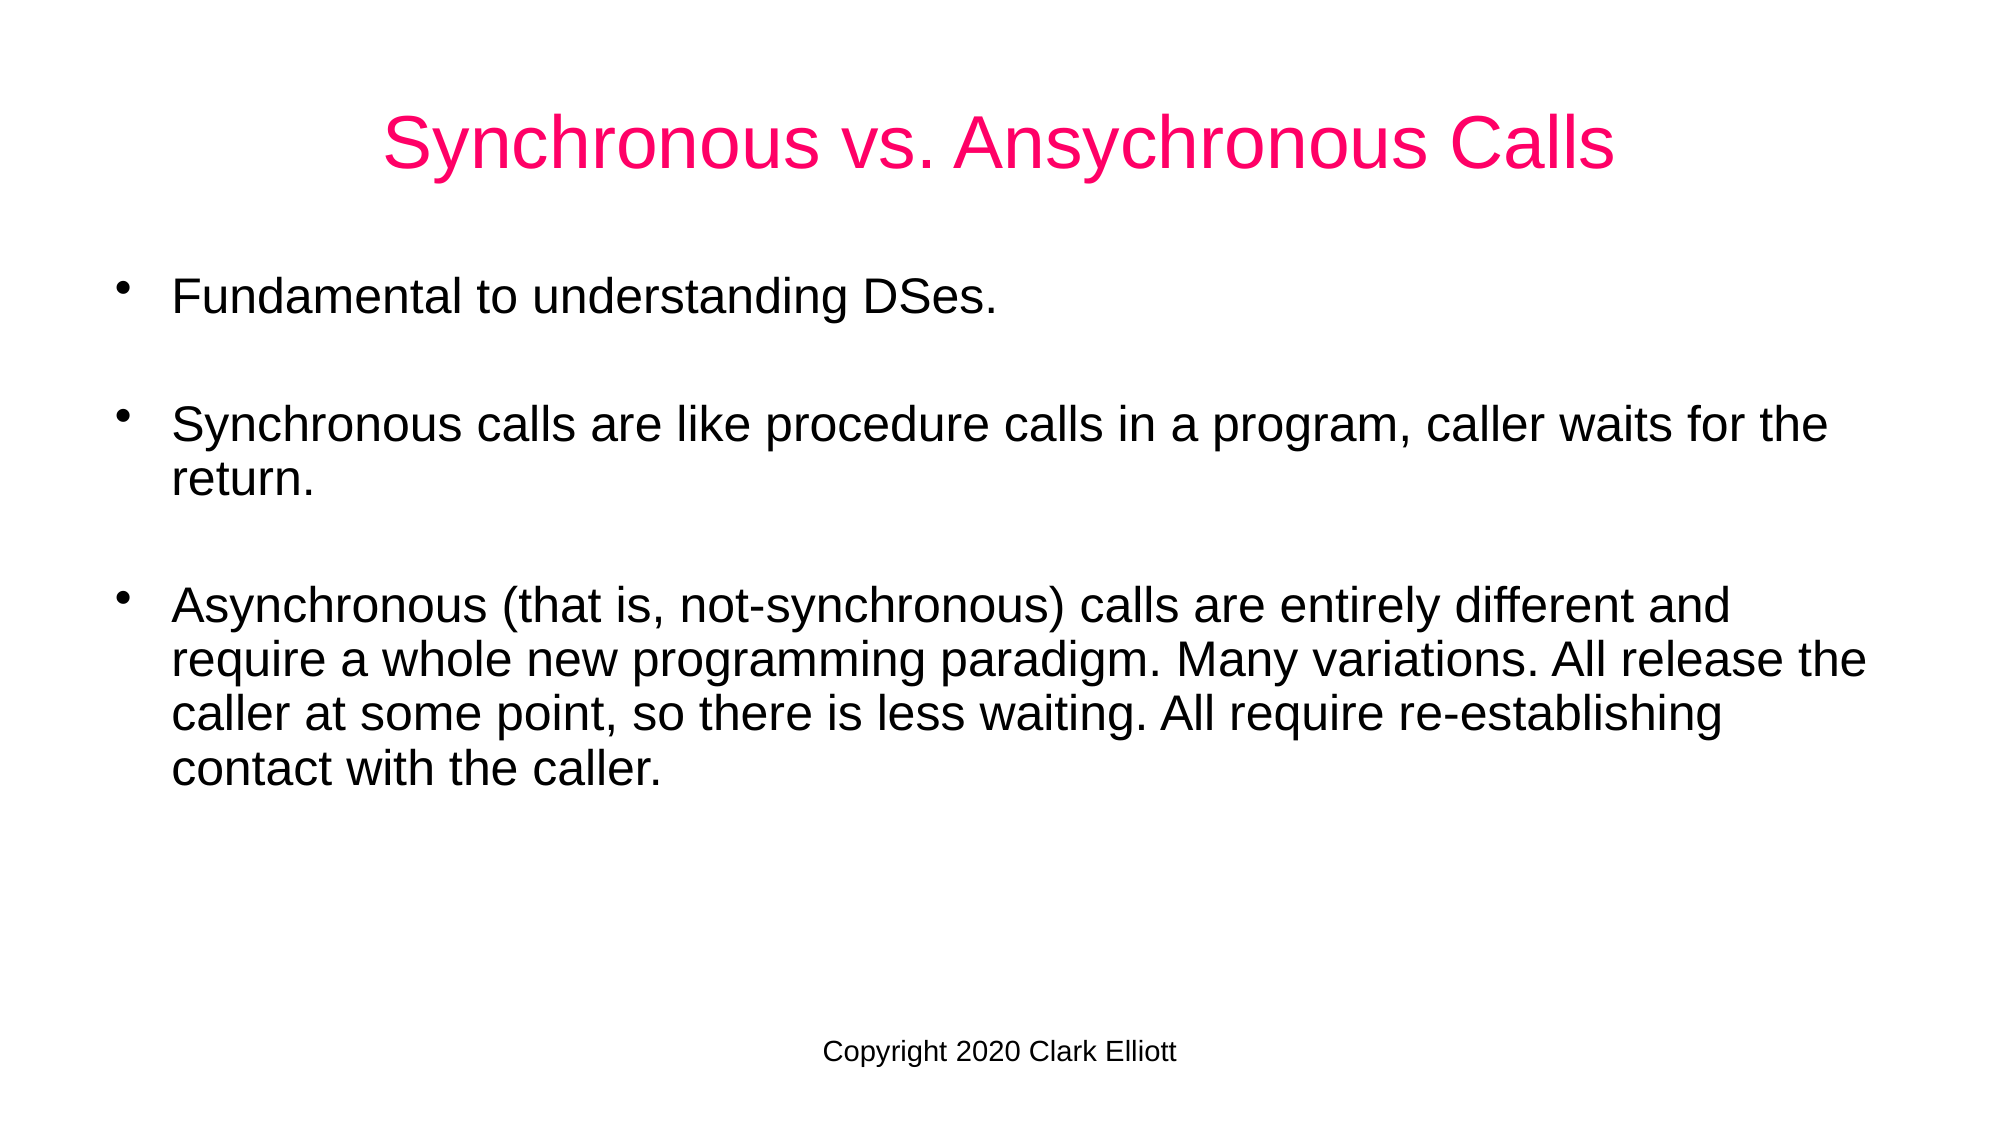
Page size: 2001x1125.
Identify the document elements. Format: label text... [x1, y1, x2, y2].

title Synchronous vs. Ansychronous Calls [99, 45, 1900, 233]
list Fundamental to understanding DSes. Synchronous calls are like procedure calls in a program, caller waits for the return. Asynchronous (that is, not-synchronous) calls are entirely different and require a whole new programming paradigm. Many variations. All release the caller at some point, so there is less waiting. All require re-establishing contact with the caller. [99, 262, 1900, 1005]
text_box Copyright 2020 Clark Elliott [762, 1024, 1238, 1103]
